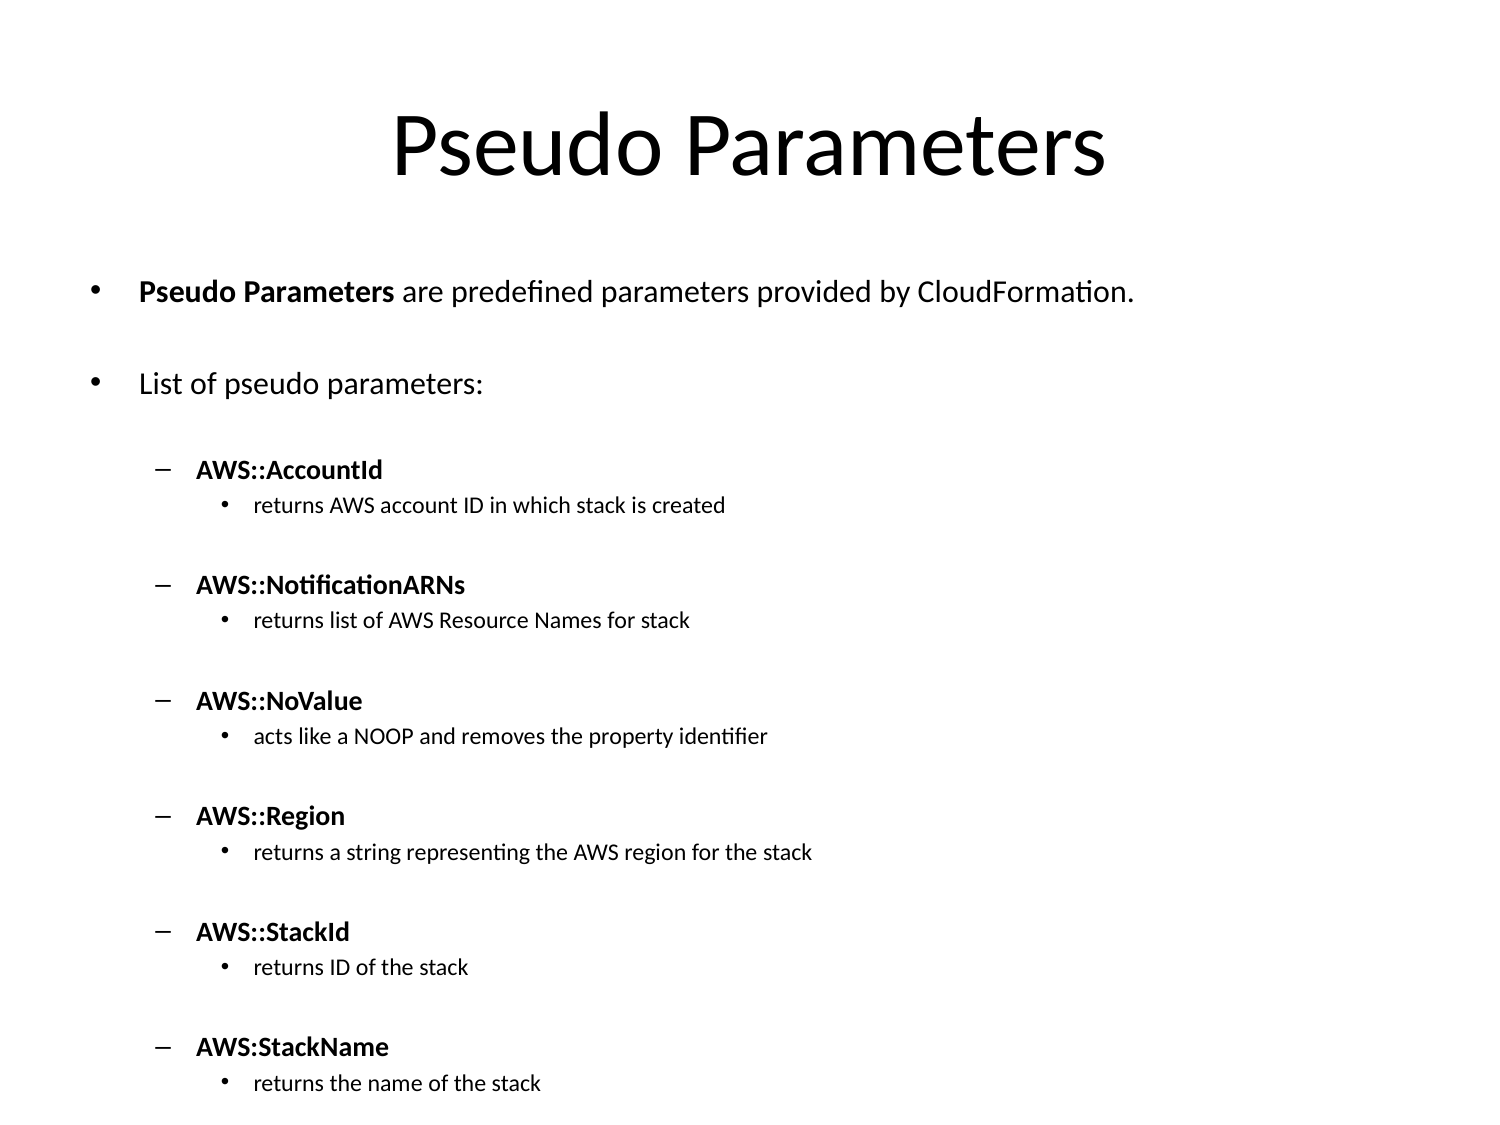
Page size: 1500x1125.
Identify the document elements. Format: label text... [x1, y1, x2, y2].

title Pseudo Parameters [75, 45, 1425, 233]
list Pseudo Parameters are predefined parameters provided by CloudFormation. List of pseudo parameters: AWS::AccountId returns AWS account ID in which stack is created AWS::NotificationARNs returns list of AWS Resource Names for stack AWS::NoValue acts like a NOOP and removes the property identifier AWS::Region returns a string representing the AWS region for the stack AWS::StackId returns ID of the stack AWS:StackName returns the name of the stack [75, 262, 1425, 1105]
